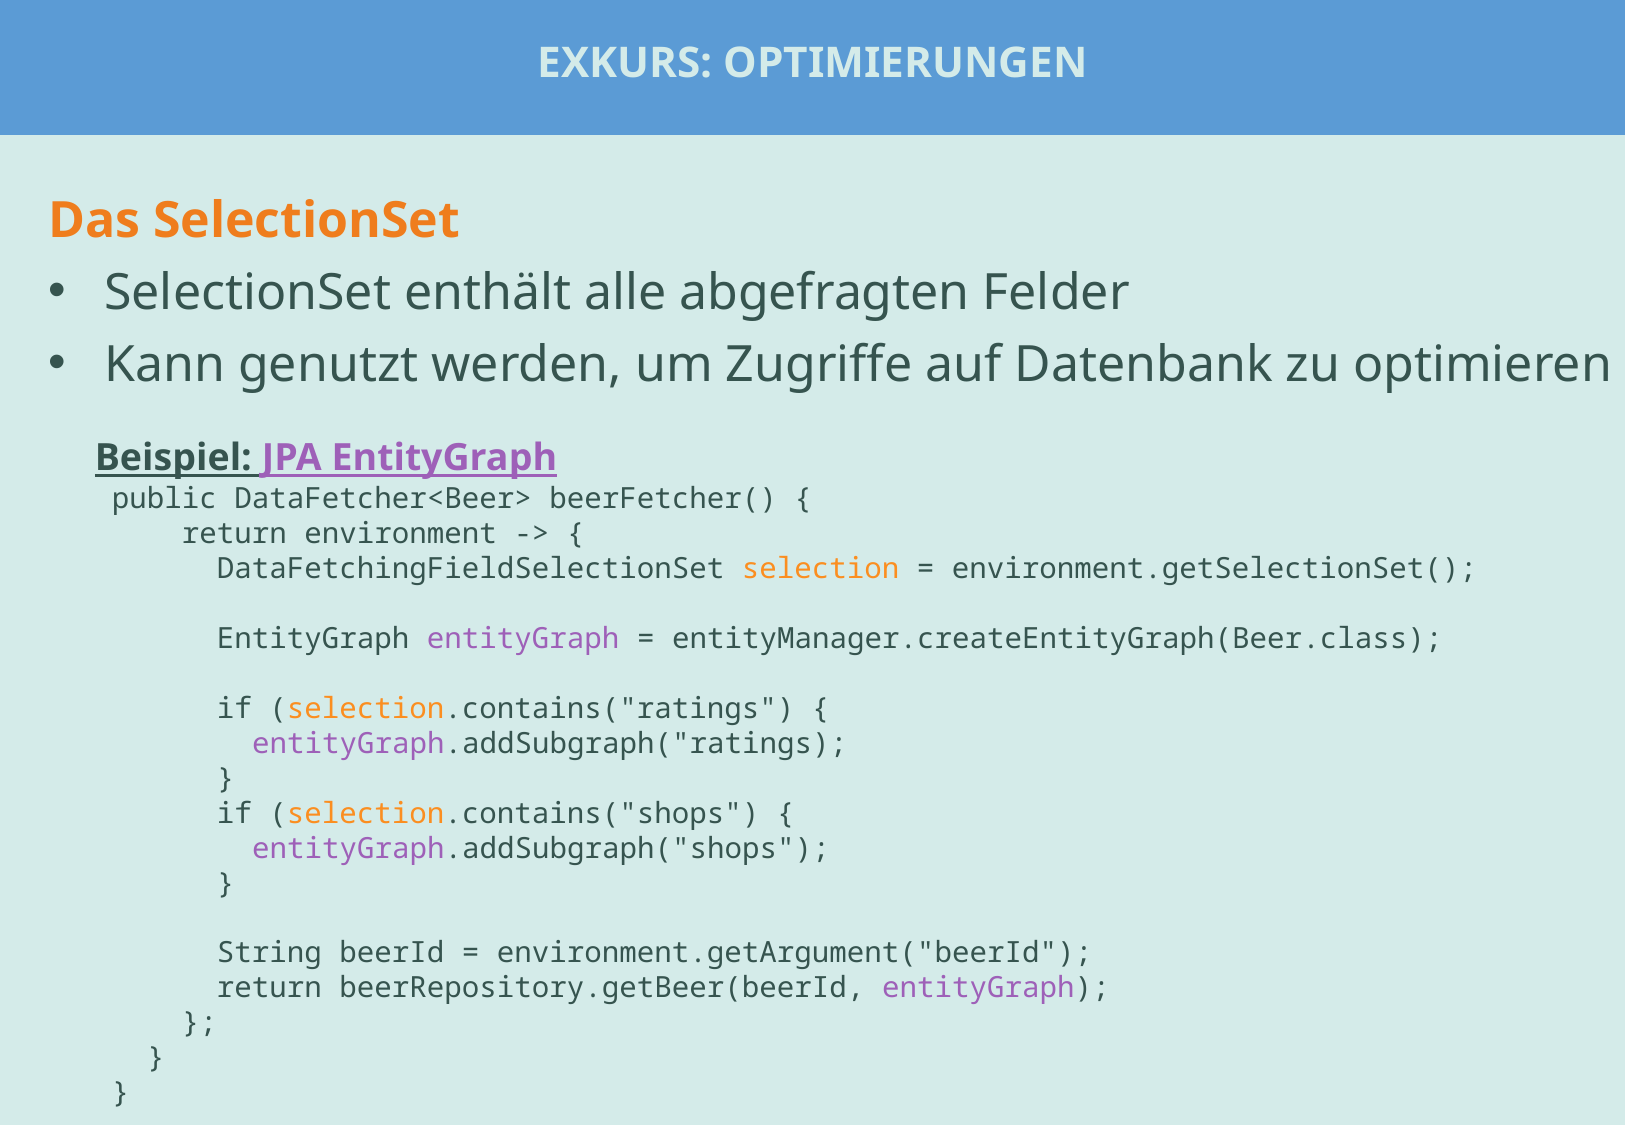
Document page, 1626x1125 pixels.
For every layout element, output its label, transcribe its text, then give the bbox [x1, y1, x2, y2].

text_box Das SelectionSet SelectionSet enthält alle abgefragten Felder Kann genutzt werden, um Zugriffe auf Datenbank zu optimieren [33, 168, 1625, 399]
text_box Beispiel: JPA EntityGraph [79, 416, 573, 486]
text_box [0, 127, 1625, 136]
text_box Exkurs: Optimierungen [0, 0, 1625, 127]
text_box public DataFetcher<Beer> beerFetcher() { return environment -> { DataFetchingFieldSelectionSet selection = environment.getSelectionSet(); EntityGraph entityGraph = entityManager.createEntityGraph(Beer.class); if (selection.contains("ratings") { entityGraph.addSubgraph("ratings); } if (selection.contains("shops") { entityGraph.addSubgraph("shops"); } String beerId = environment.getArgument("beerId"); return beerRepository.getBeer(beerId, entityGraph); }; } } } [97, 471, 1594, 1125]
